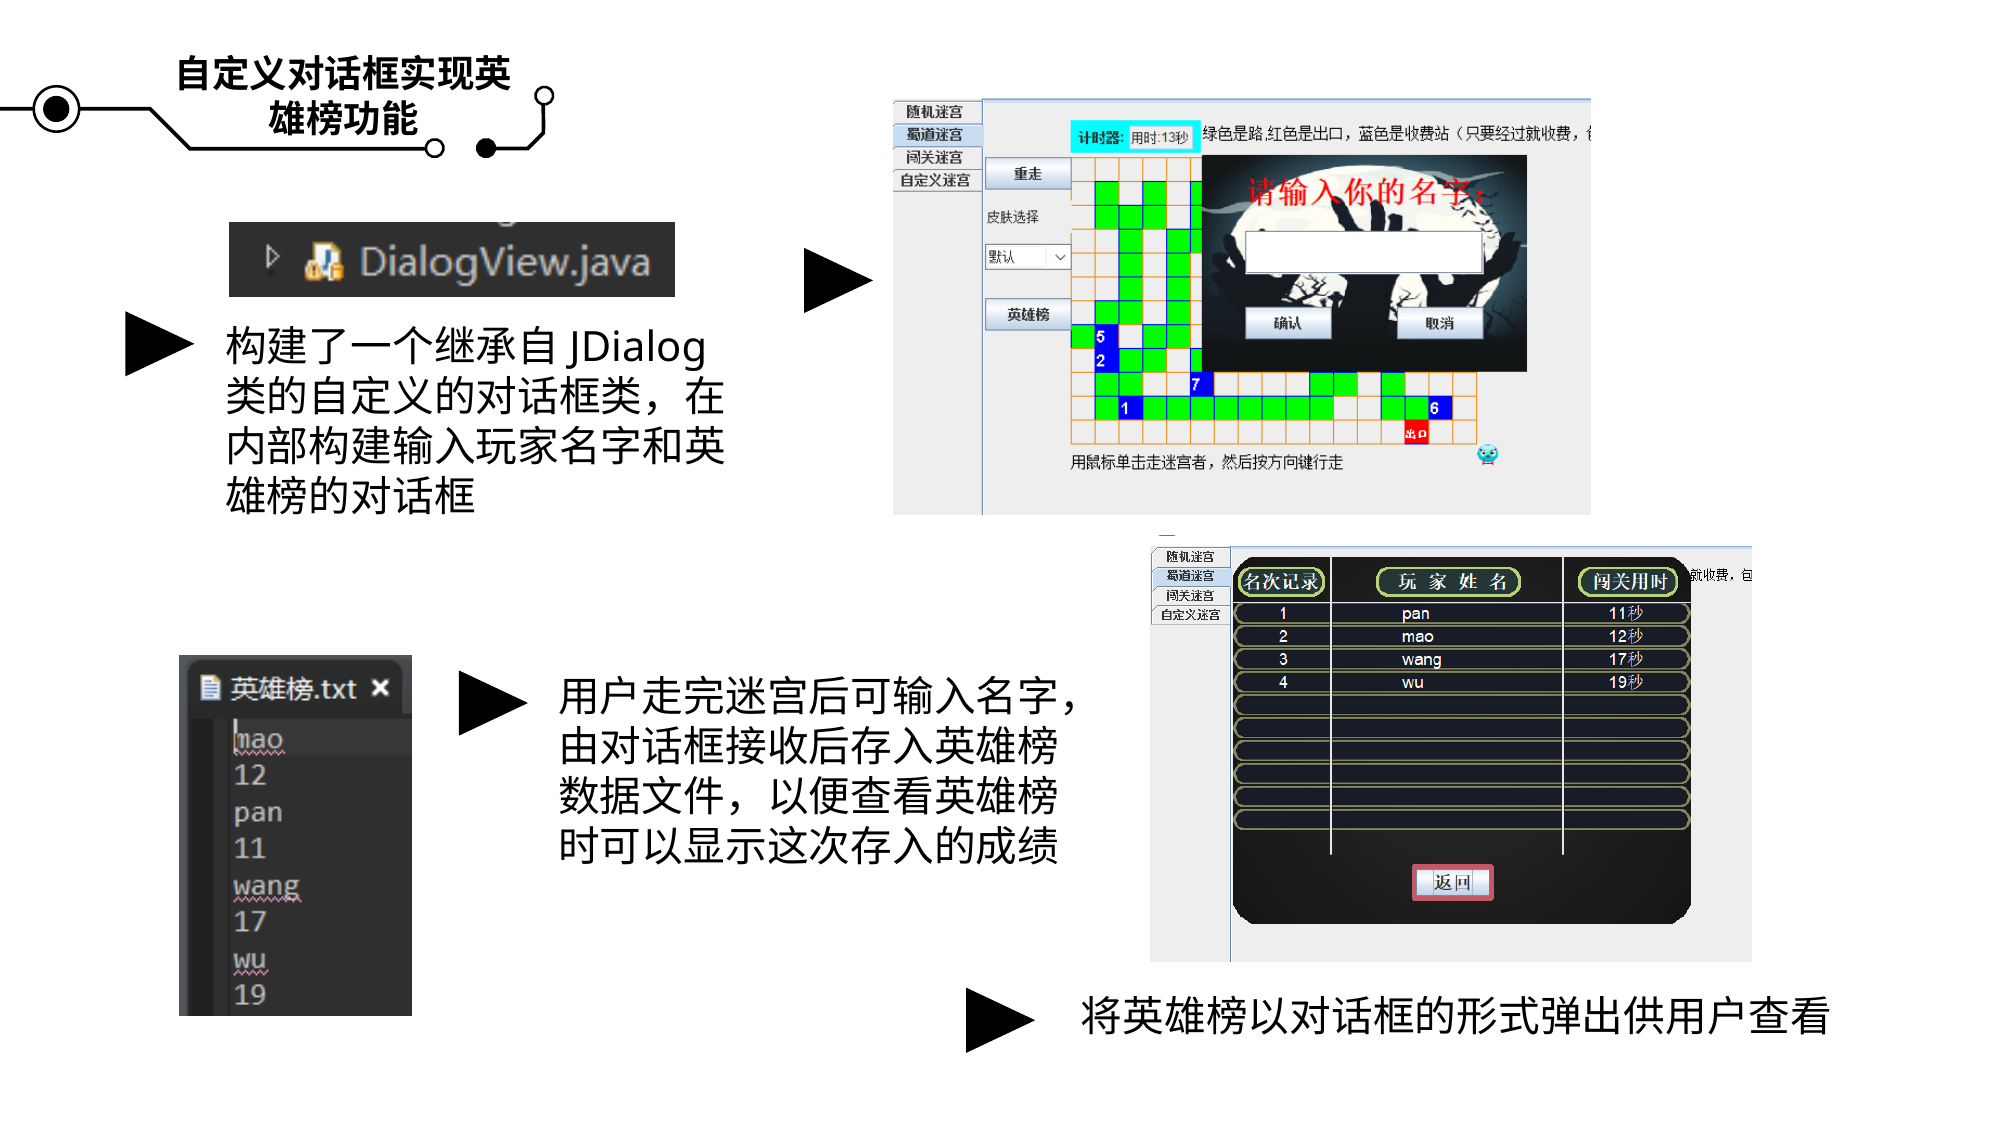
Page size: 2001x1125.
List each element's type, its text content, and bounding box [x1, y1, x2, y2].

picture [1150, 535, 1752, 962]
text_box 构建了一个继承自JDialog类的自定义的对话框类，在内部构建输入玩家名字和英雄榜的对话框 [210, 312, 754, 528]
text_box [804, 247, 874, 314]
picture [179, 655, 412, 1016]
picture [229, 222, 675, 297]
text_box [966, 987, 1036, 1053]
text_box [125, 311, 195, 377]
text_box 用户走完迷宫后可输入名字，由对话框接收后存入英雄榜数据文件，以便查看英雄榜时可以显示这次存入的成绩 [543, 661, 1087, 877]
text_box [458, 670, 529, 736]
text_box 将英雄榜以对话框的形式弹出供用户查看 [1066, 982, 1888, 1047]
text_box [0, 42, 554, 158]
picture [893, 91, 1591, 515]
